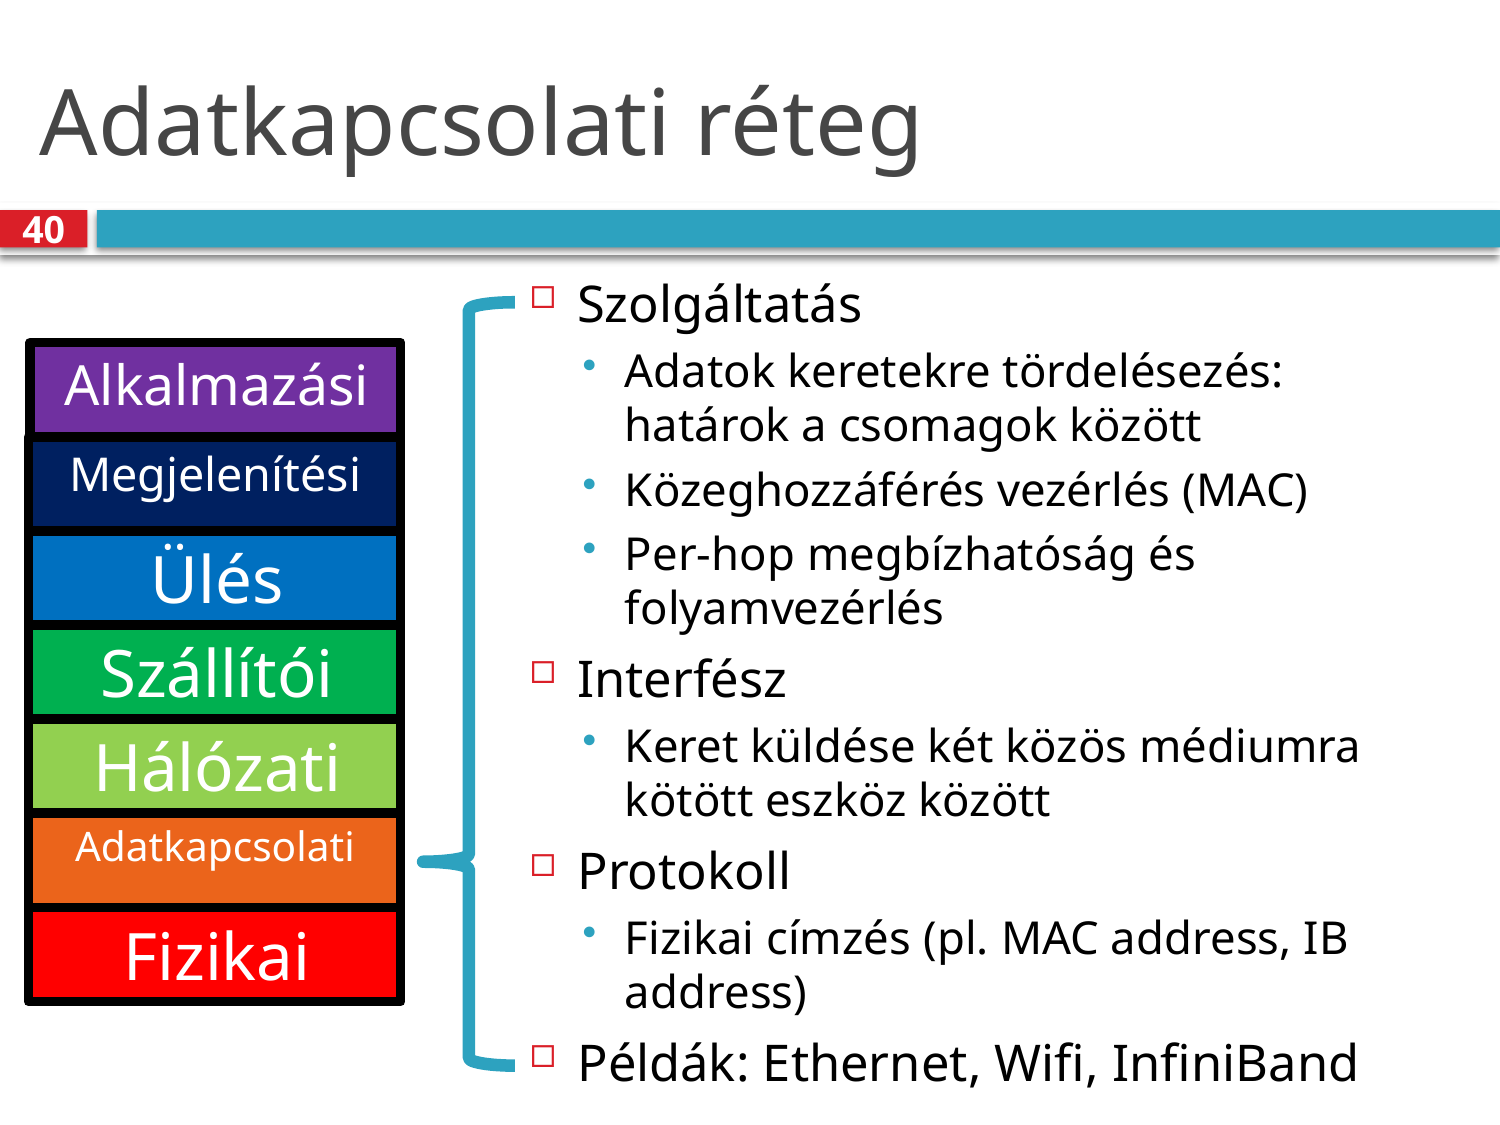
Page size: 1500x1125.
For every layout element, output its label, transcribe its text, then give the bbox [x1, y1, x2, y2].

text_box [422, 301, 515, 1067]
text_box Megjelenítési [22, 435, 393, 529]
text_box [393, 623, 402, 717]
text_box Adatkapcsolati [22, 812, 393, 906]
text_box Szállítói [22, 623, 393, 717]
text_box [393, 717, 402, 812]
text_box [393, 812, 402, 906]
text_box Hálózati [22, 717, 393, 812]
text_box Ülés [22, 529, 393, 623]
slide_number 40 [0, 206, 88, 257]
list Szolgáltatás Adatok keretekre tördelésezés: határok a csomagok között Közeghozzáférés vezérlés (MAC) Per-hop megbízhatóság és folyamvezérlés Interfész Keret küldése két közös médiumra kötött eszköz között Protokoll Fizikai címzés (pl. MAC address, IB address) Példák: Ethernet, Wifi, InfiniBand [514, 262, 1475, 1100]
text_box [393, 435, 402, 529]
text_box [393, 341, 402, 435]
text_box [393, 906, 402, 1003]
text_box [393, 529, 402, 623]
text_box Alkalmazási [24, 341, 393, 435]
title Adatkapcsolati réteg [24, 37, 1475, 200]
text_box Fizikai [22, 906, 393, 1003]
